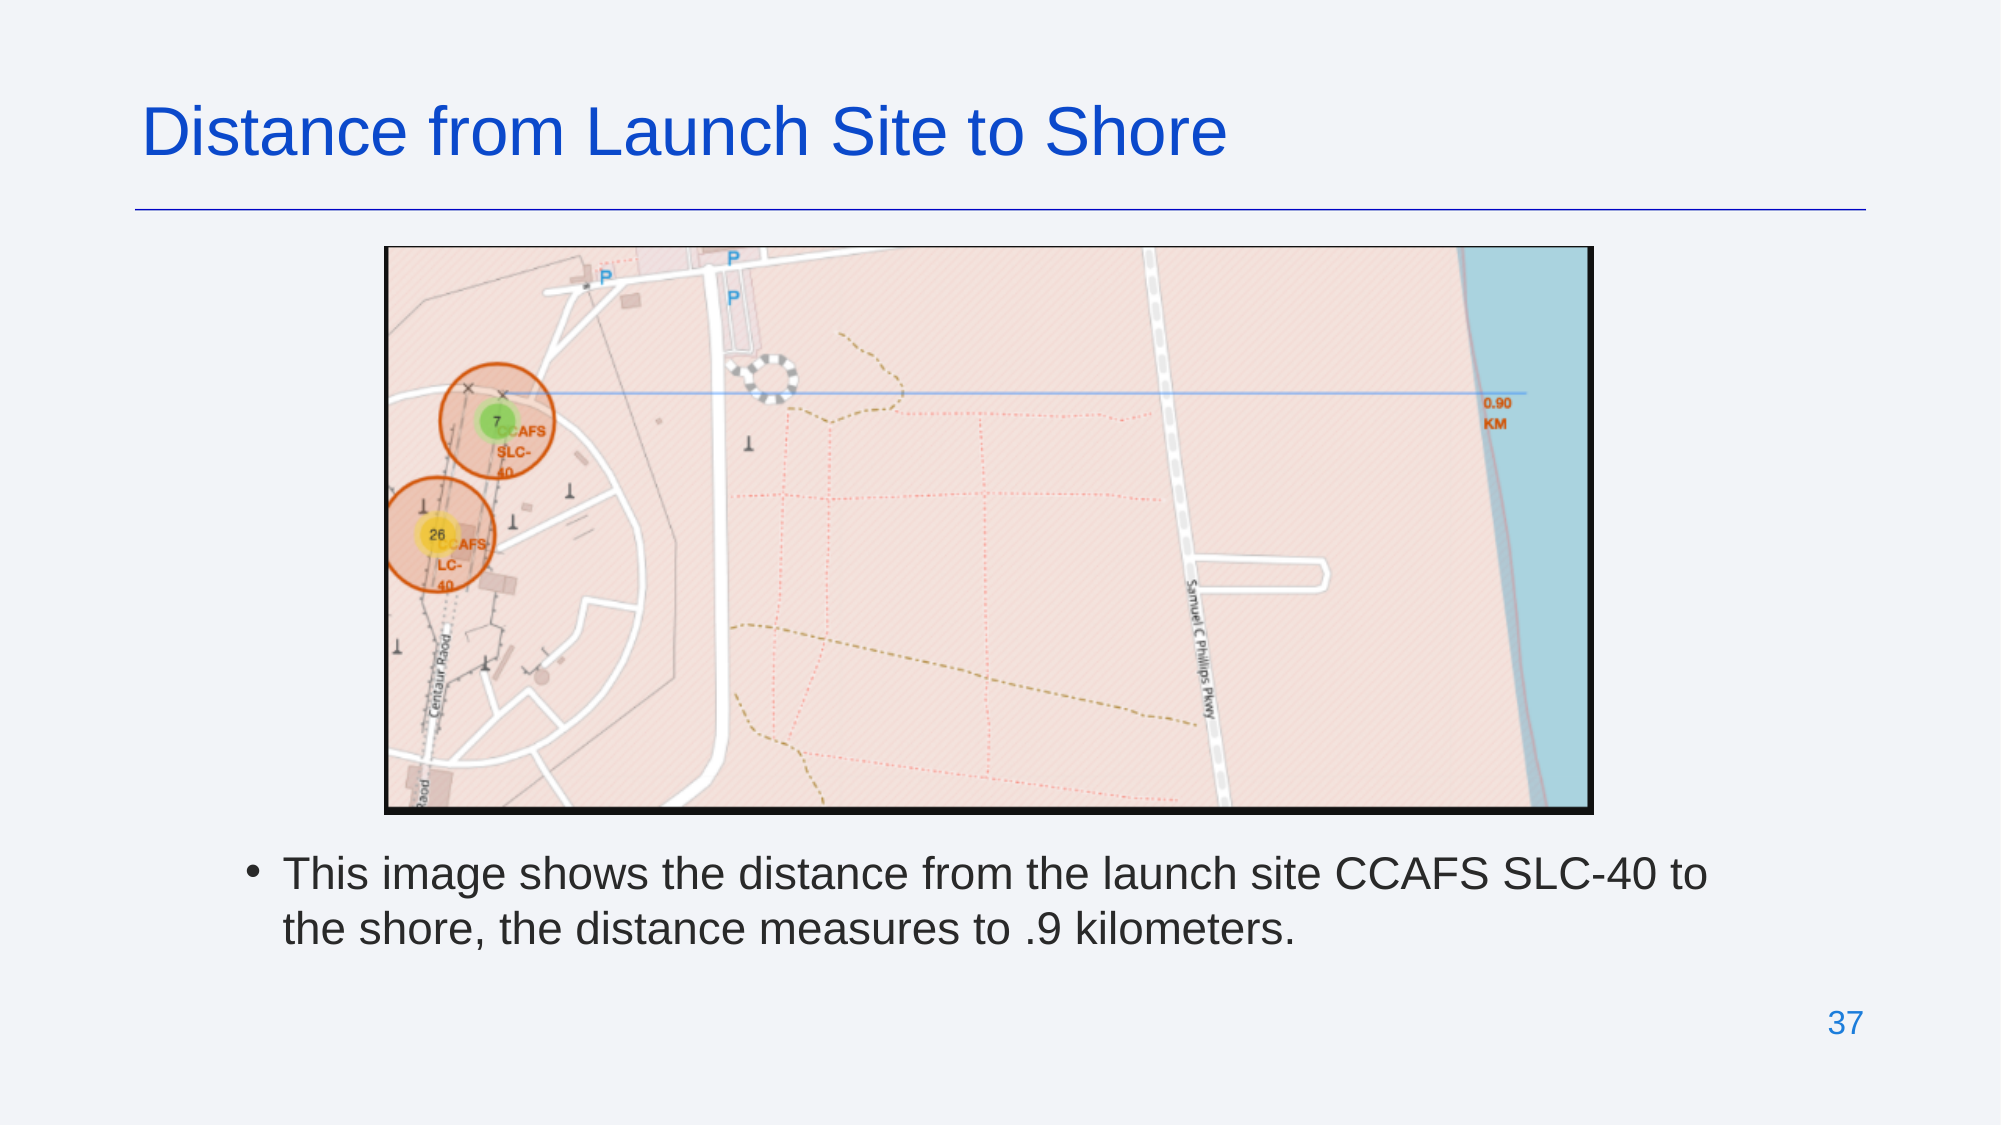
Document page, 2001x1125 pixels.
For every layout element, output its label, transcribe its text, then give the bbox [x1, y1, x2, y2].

list This image shows the distance from the launch site CCAFS SLC-40 to the shore, the distance measures to .9 kilometers. [229, 836, 1799, 1055]
text_box Distance from Launch Site to Shore [126, 88, 1852, 179]
slide_number ‹#› [1799, 988, 1880, 1055]
picture [0, 0, 2001, 1125]
